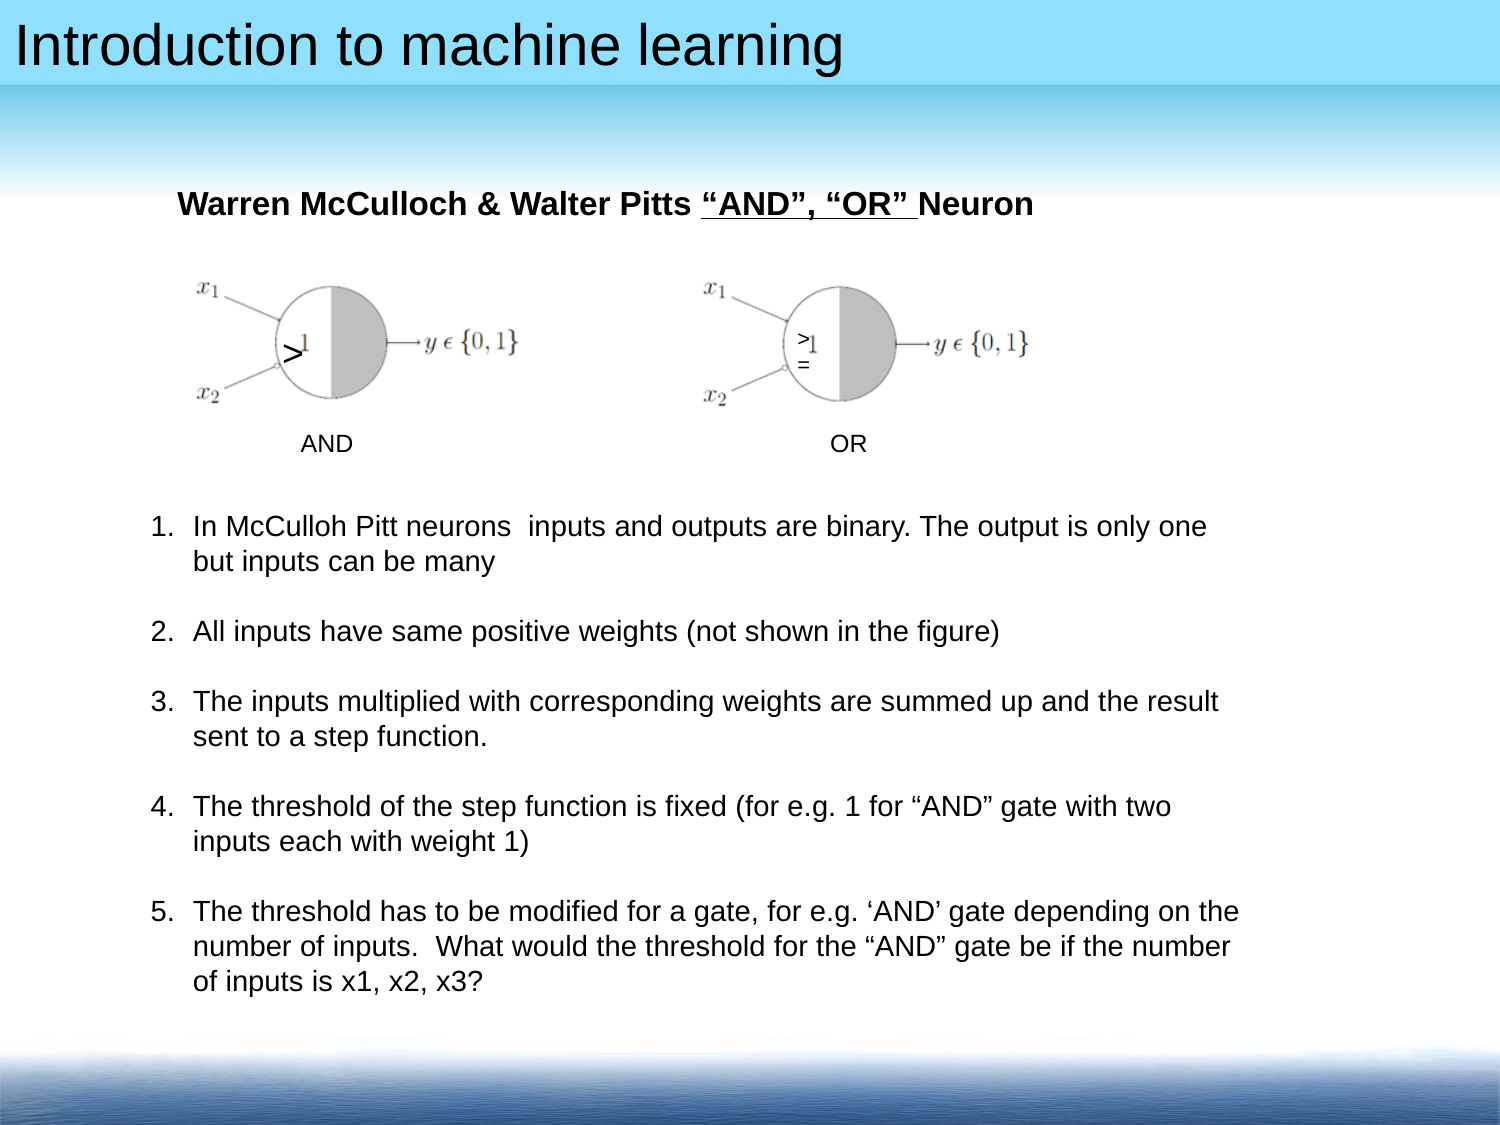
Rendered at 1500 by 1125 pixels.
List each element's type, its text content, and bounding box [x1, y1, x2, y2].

text_box Warren McCulloch & Walter Pitts “AND”, “OR” Neuron [162, 174, 1213, 230]
picture [0, 1037, 1500, 1125]
text_box In McCulloh Pitt neurons inputs and outputs are binary. The output is only one but inputs can be many All inputs have same positive weights (not shown in the figure) The inputs multiplied with corresponding weights are summed up and the result sent to a step function. The threshold of the step function is fixed (for e.g. 1 for “AND” gate with two inputs each with weight 1) The threshold has to be modified for a gate, for e.g. ‘AND’ gate depending on the number of inputs. What would the threshold for the “AND” gate be if the number of inputs is x1, x2, x3? [135, 499, 1261, 1031]
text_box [187, 274, 1031, 466]
